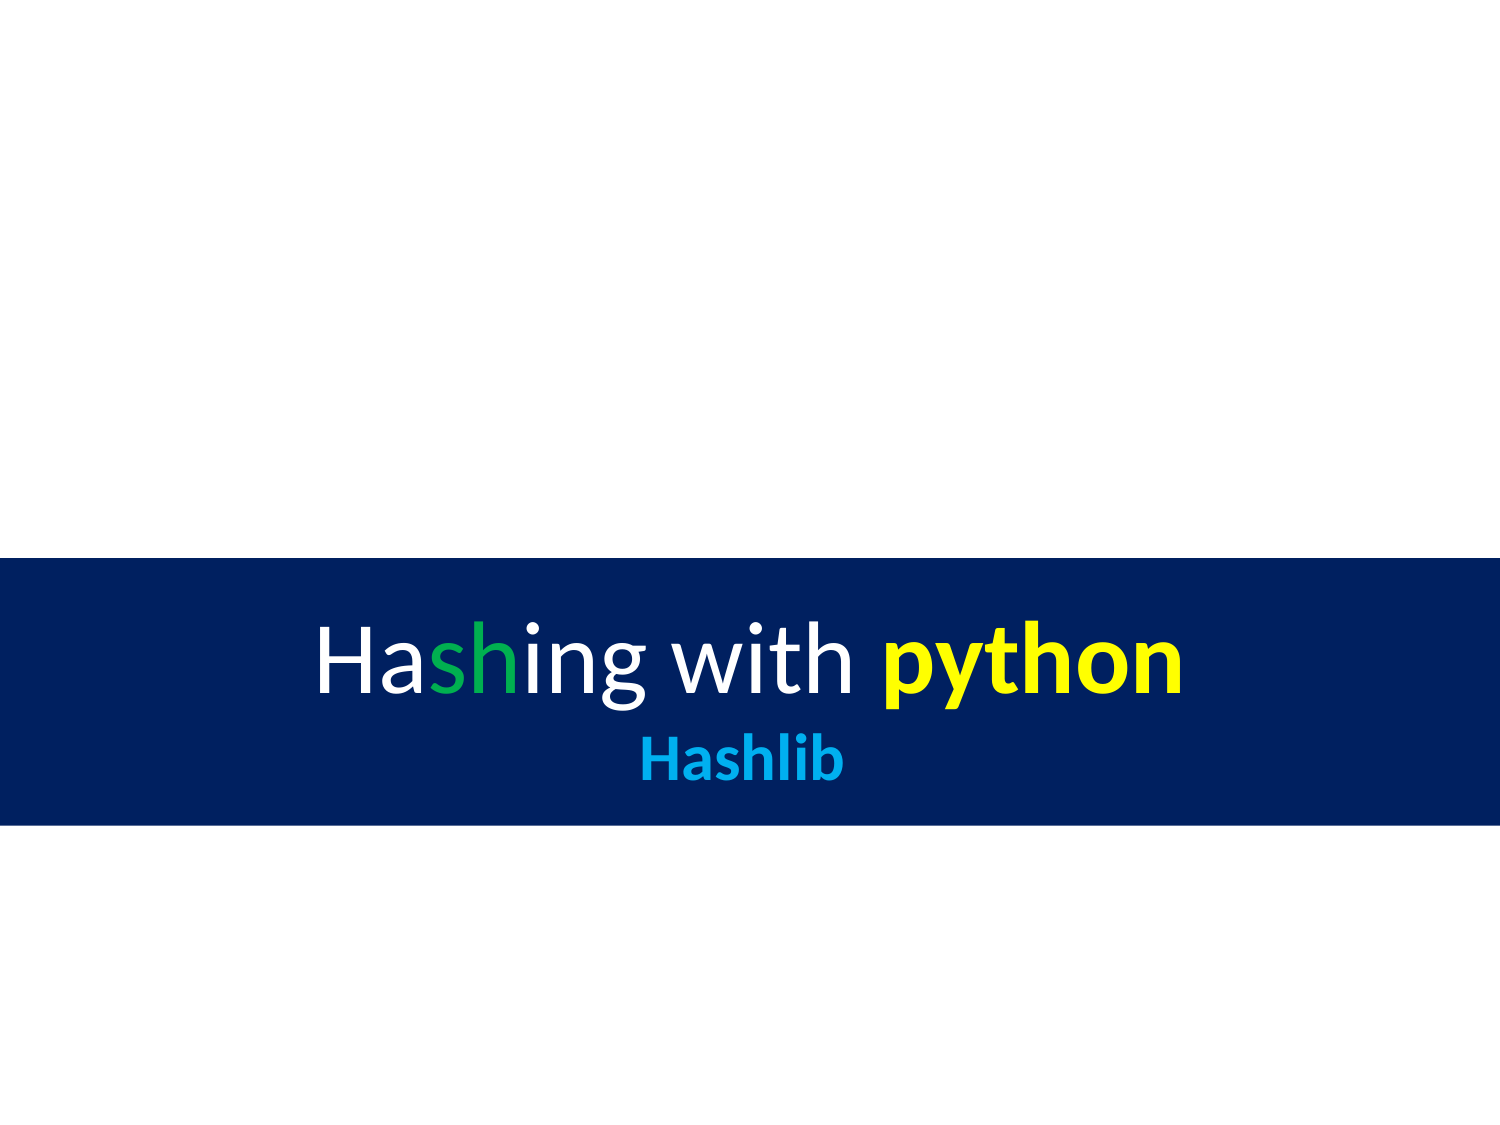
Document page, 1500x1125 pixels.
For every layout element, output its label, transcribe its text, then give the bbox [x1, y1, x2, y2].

text_box Hashing with python Hashlib [0, 557, 1500, 827]
